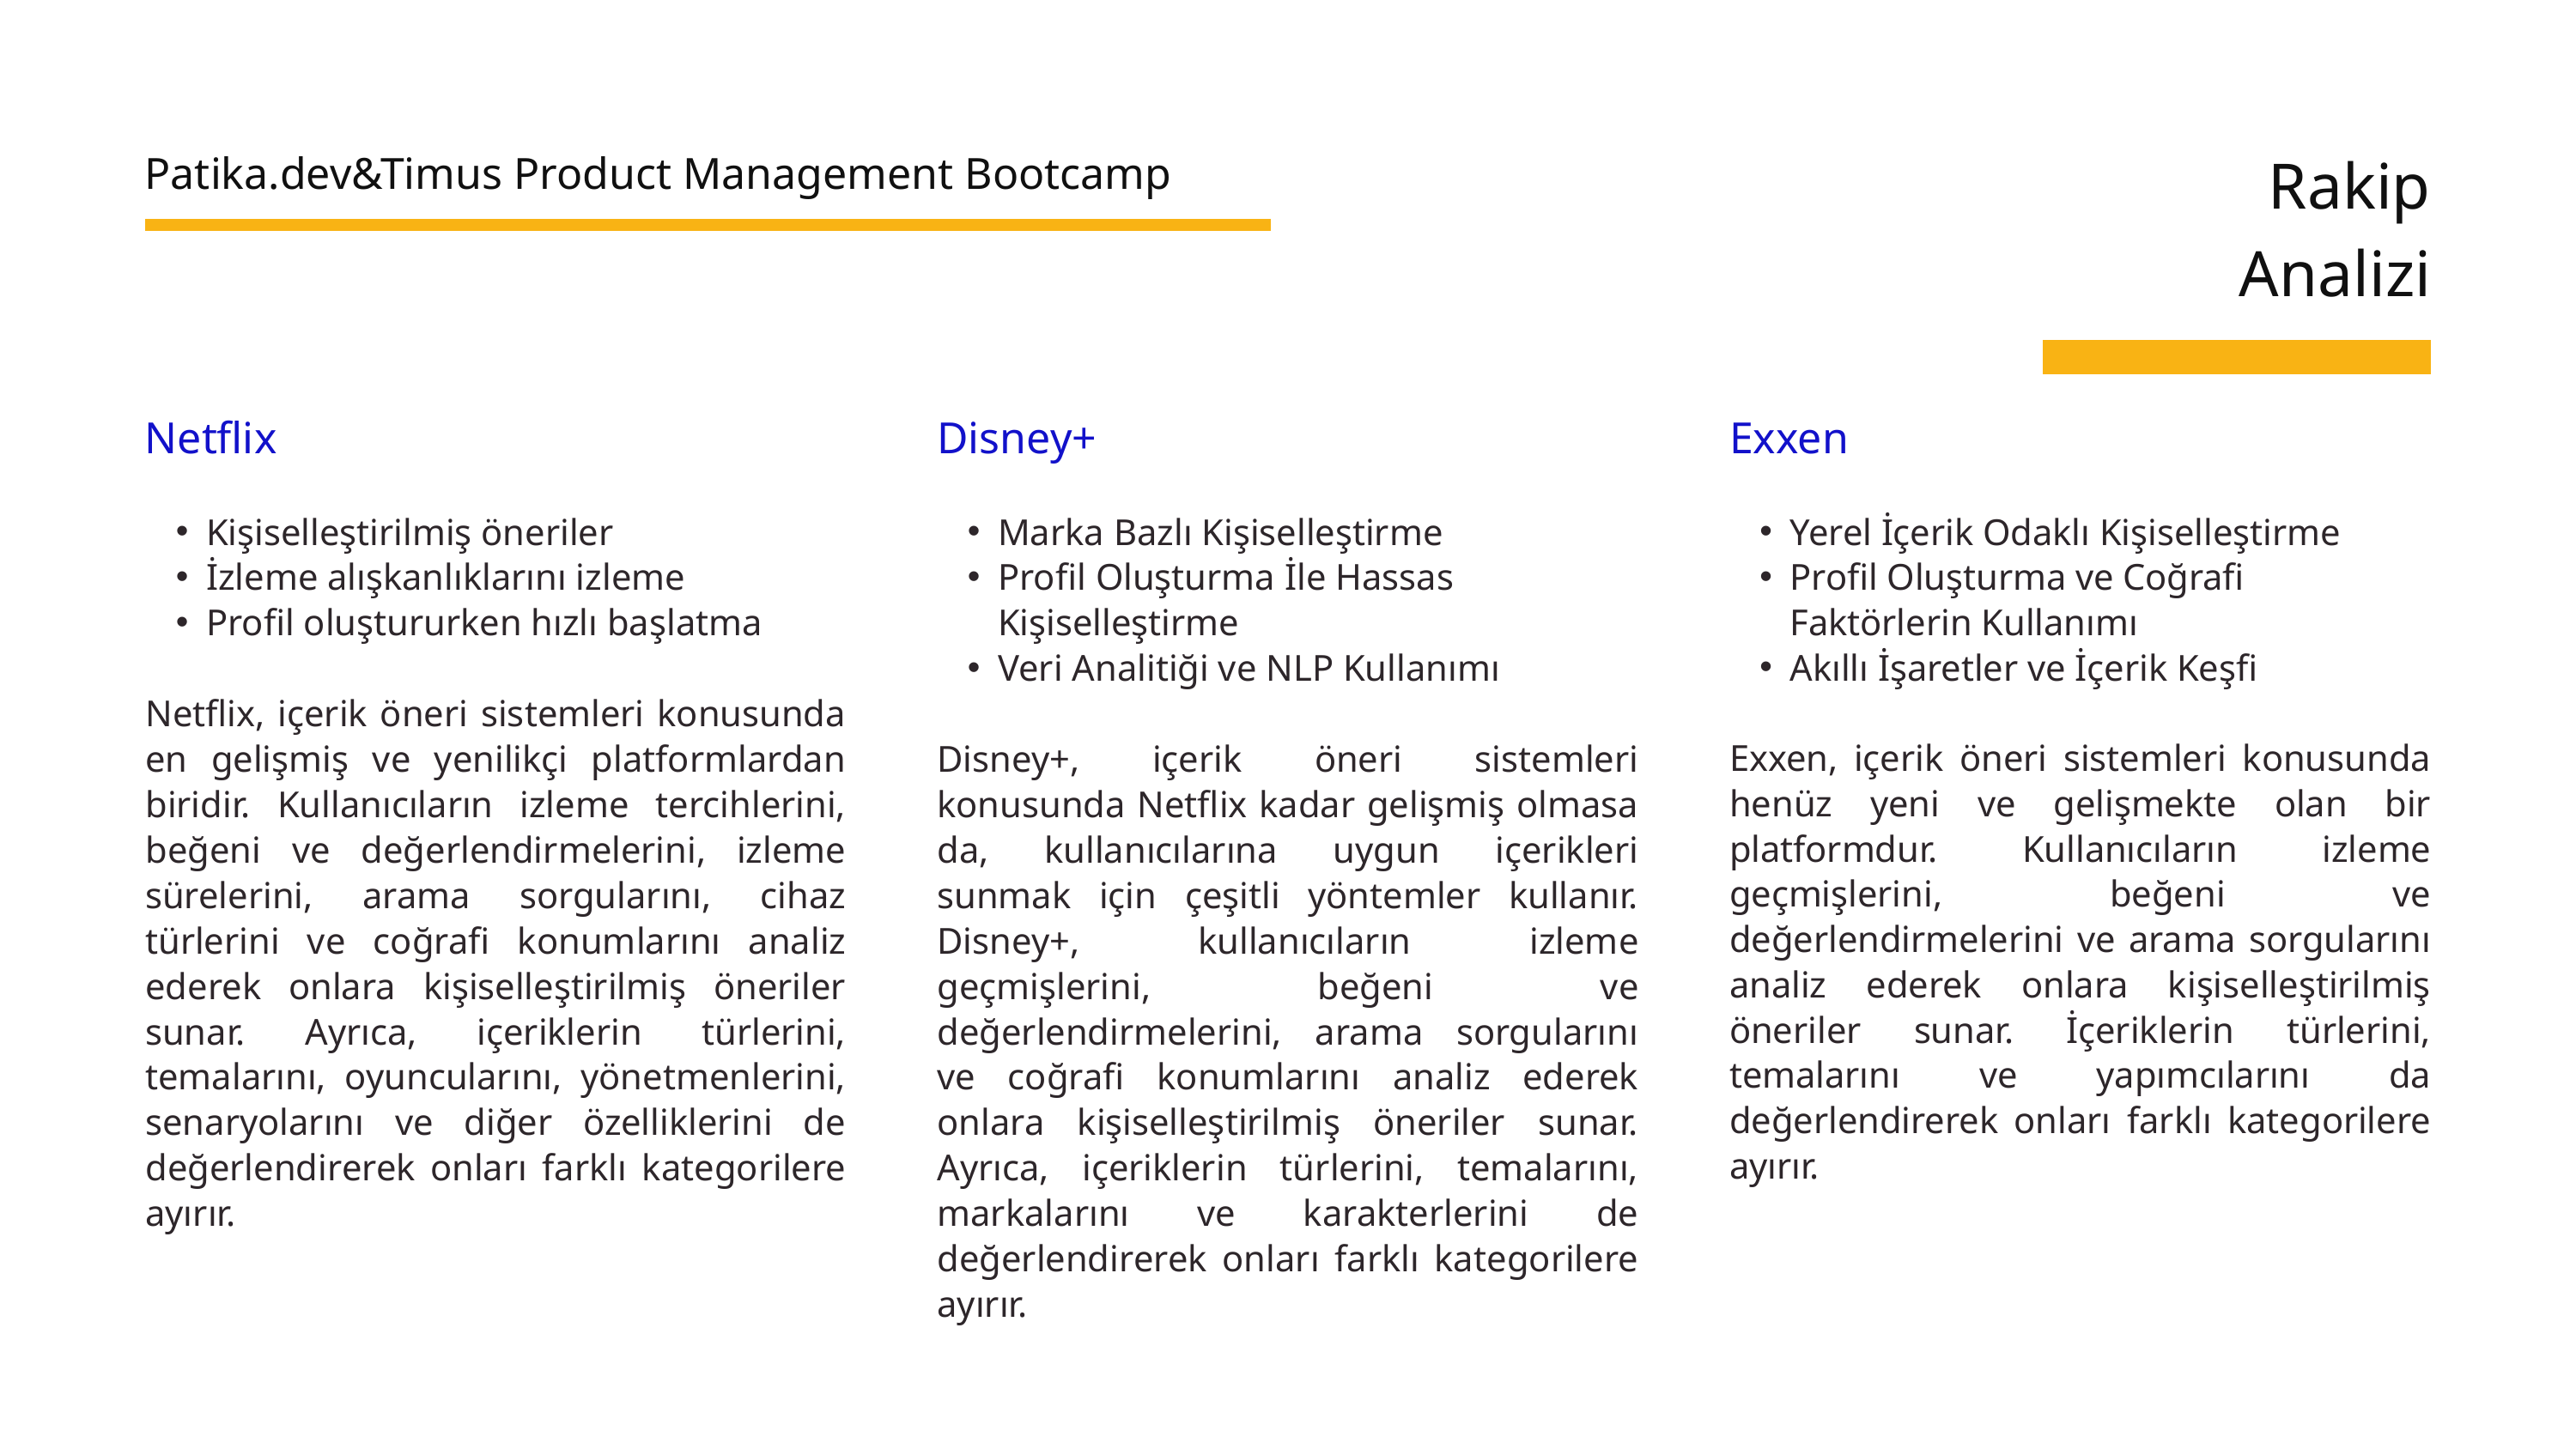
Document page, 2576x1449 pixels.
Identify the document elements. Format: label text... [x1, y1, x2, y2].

text_box Kişiselleştirilmiş öneriler İzleme alışkanlıklarını izleme Profil oluştururken hızlı başlatma Netflix, içerik öneri sistemleri konusunda en gelişmiş ve yenilikçi platformlardan biridir. Kullanıcıların izleme tercihlerini, beğeni ve değerlendirmelerini, izleme sürelerini, arama sorgularını, cihaz türlerini ve coğrafi konumlarını analiz ederek onlara kişiselleştirilmiş öneriler sunar. Ayrıca, içeriklerin türlerini, temalarını, oyuncularını, yönetmenlerini, senaryolarını ve diğer özelliklerini de değerlendirerek onları farklı kategorilere ayırır. [145, 506, 847, 1234]
text_box Rakip Analizi [1939, 134, 2432, 310]
text_box Marka Bazlı Kişiselleştirme Profil Oluşturma İle Hassas Kişiselleştirme Veri Analitiği ve NLP Kullanımı Disney+, içerik öneri sistemleri konusunda Netflix kadar gelişmiş olmasa da, kullanıcılarına uygun içerikleri sunmak için çeşitli yöntemler kullanır. Disney+, kullanıcıların izleme geçmişlerini, beğeni ve değerlendirmelerini, arama sorgularını ve coğrafi konumlarını analiz ederek onlara kişiselleştirilmiş öneriler sunar. Ayrıca, içeriklerin türlerini, temalarını, markalarını ve karakterlerini de değerlendirerek onları farklı kategorilere ayırır. [937, 506, 1639, 1325]
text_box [144, 218, 1272, 232]
text_box Exxen [1729, 402, 2432, 463]
text_box Disney+ [937, 402, 1639, 463]
text_box Netflix [144, 402, 847, 463]
text_box Patika.dev&Timus Product Management Bootcamp [144, 137, 1289, 198]
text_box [2042, 339, 2432, 375]
text_box Yerel İçerik Odaklı Kişiselleştirme Profil Oluşturma ve Coğrafi Faktörlerin Kullanımı Akıllı İşaretler ve İçerik Keşfi Exxen, içerik öneri sistemleri konusunda henüz yeni ve gelişmekte olan bir platformdur. Kullanıcıların izleme geçmişlerini, beğeni ve değerlendirmelerini ve arama sorgularını analiz ederek onlara kişiselleştirilmiş öneriler sunar. İçeriklerin türlerini, temalarını ve yapımcılarını da değerlendirerek onları farklı kategorilere ayırır. [1729, 506, 2432, 1186]
